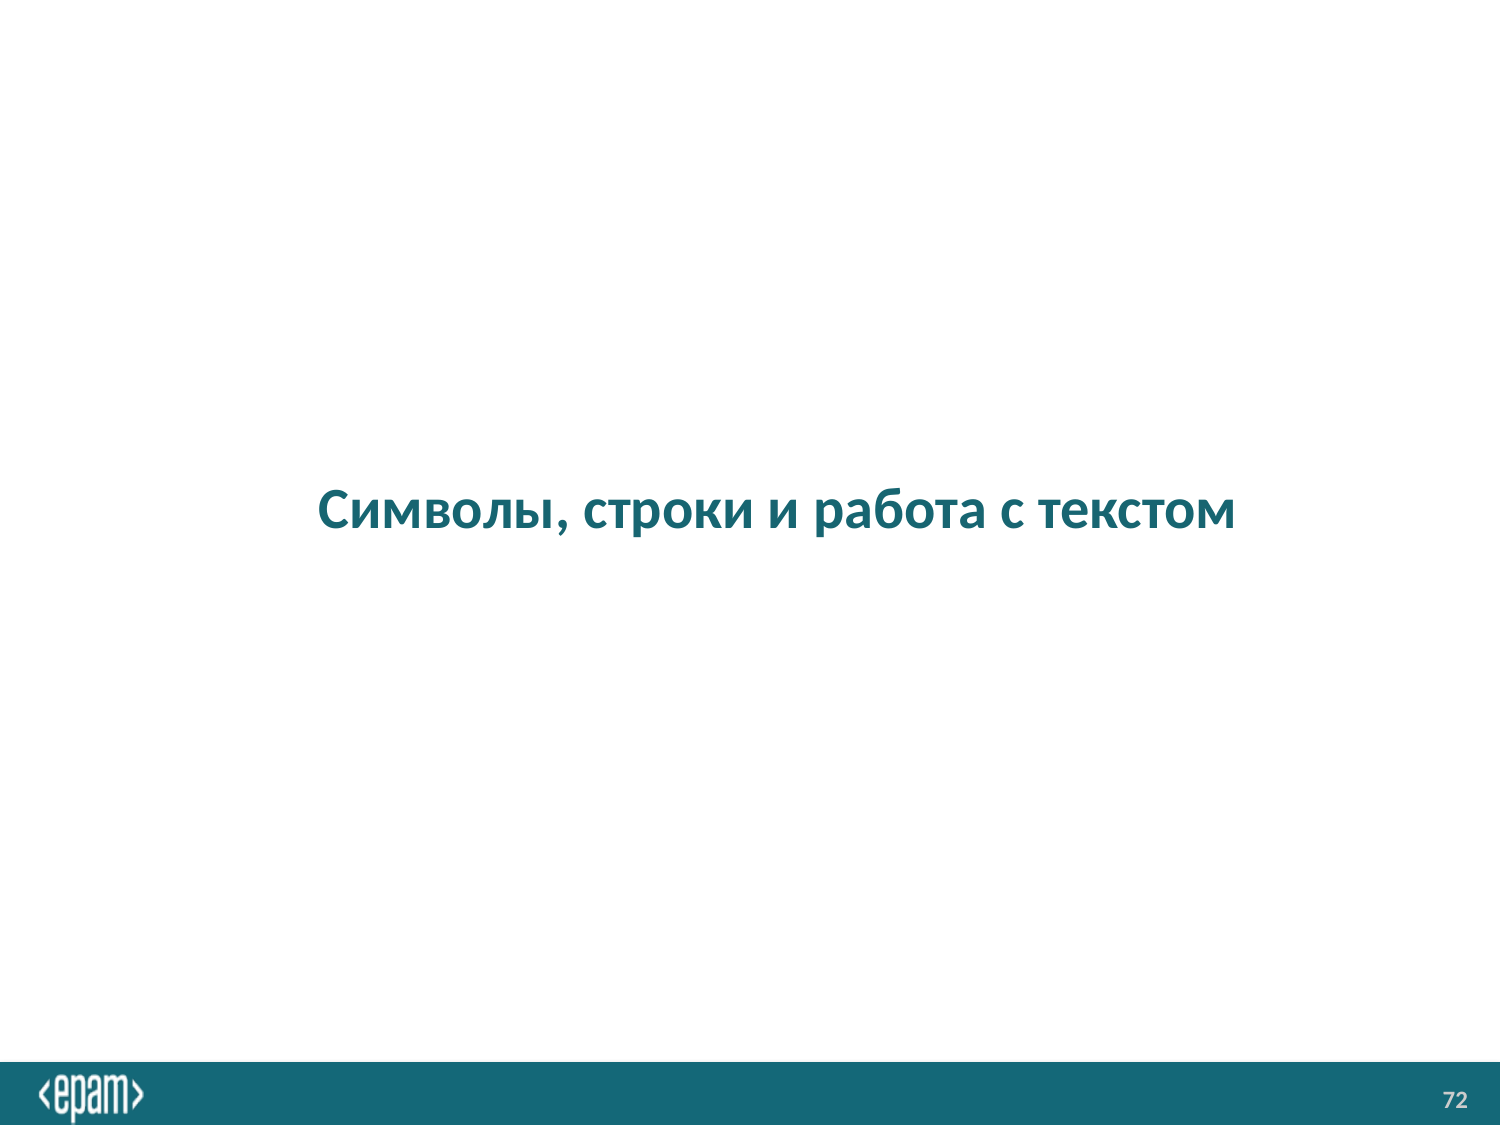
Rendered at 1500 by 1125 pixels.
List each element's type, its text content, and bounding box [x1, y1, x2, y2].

text_box Символы, строки и работа с текстом [303, 462, 1253, 618]
picture [38, 1074, 144, 1125]
